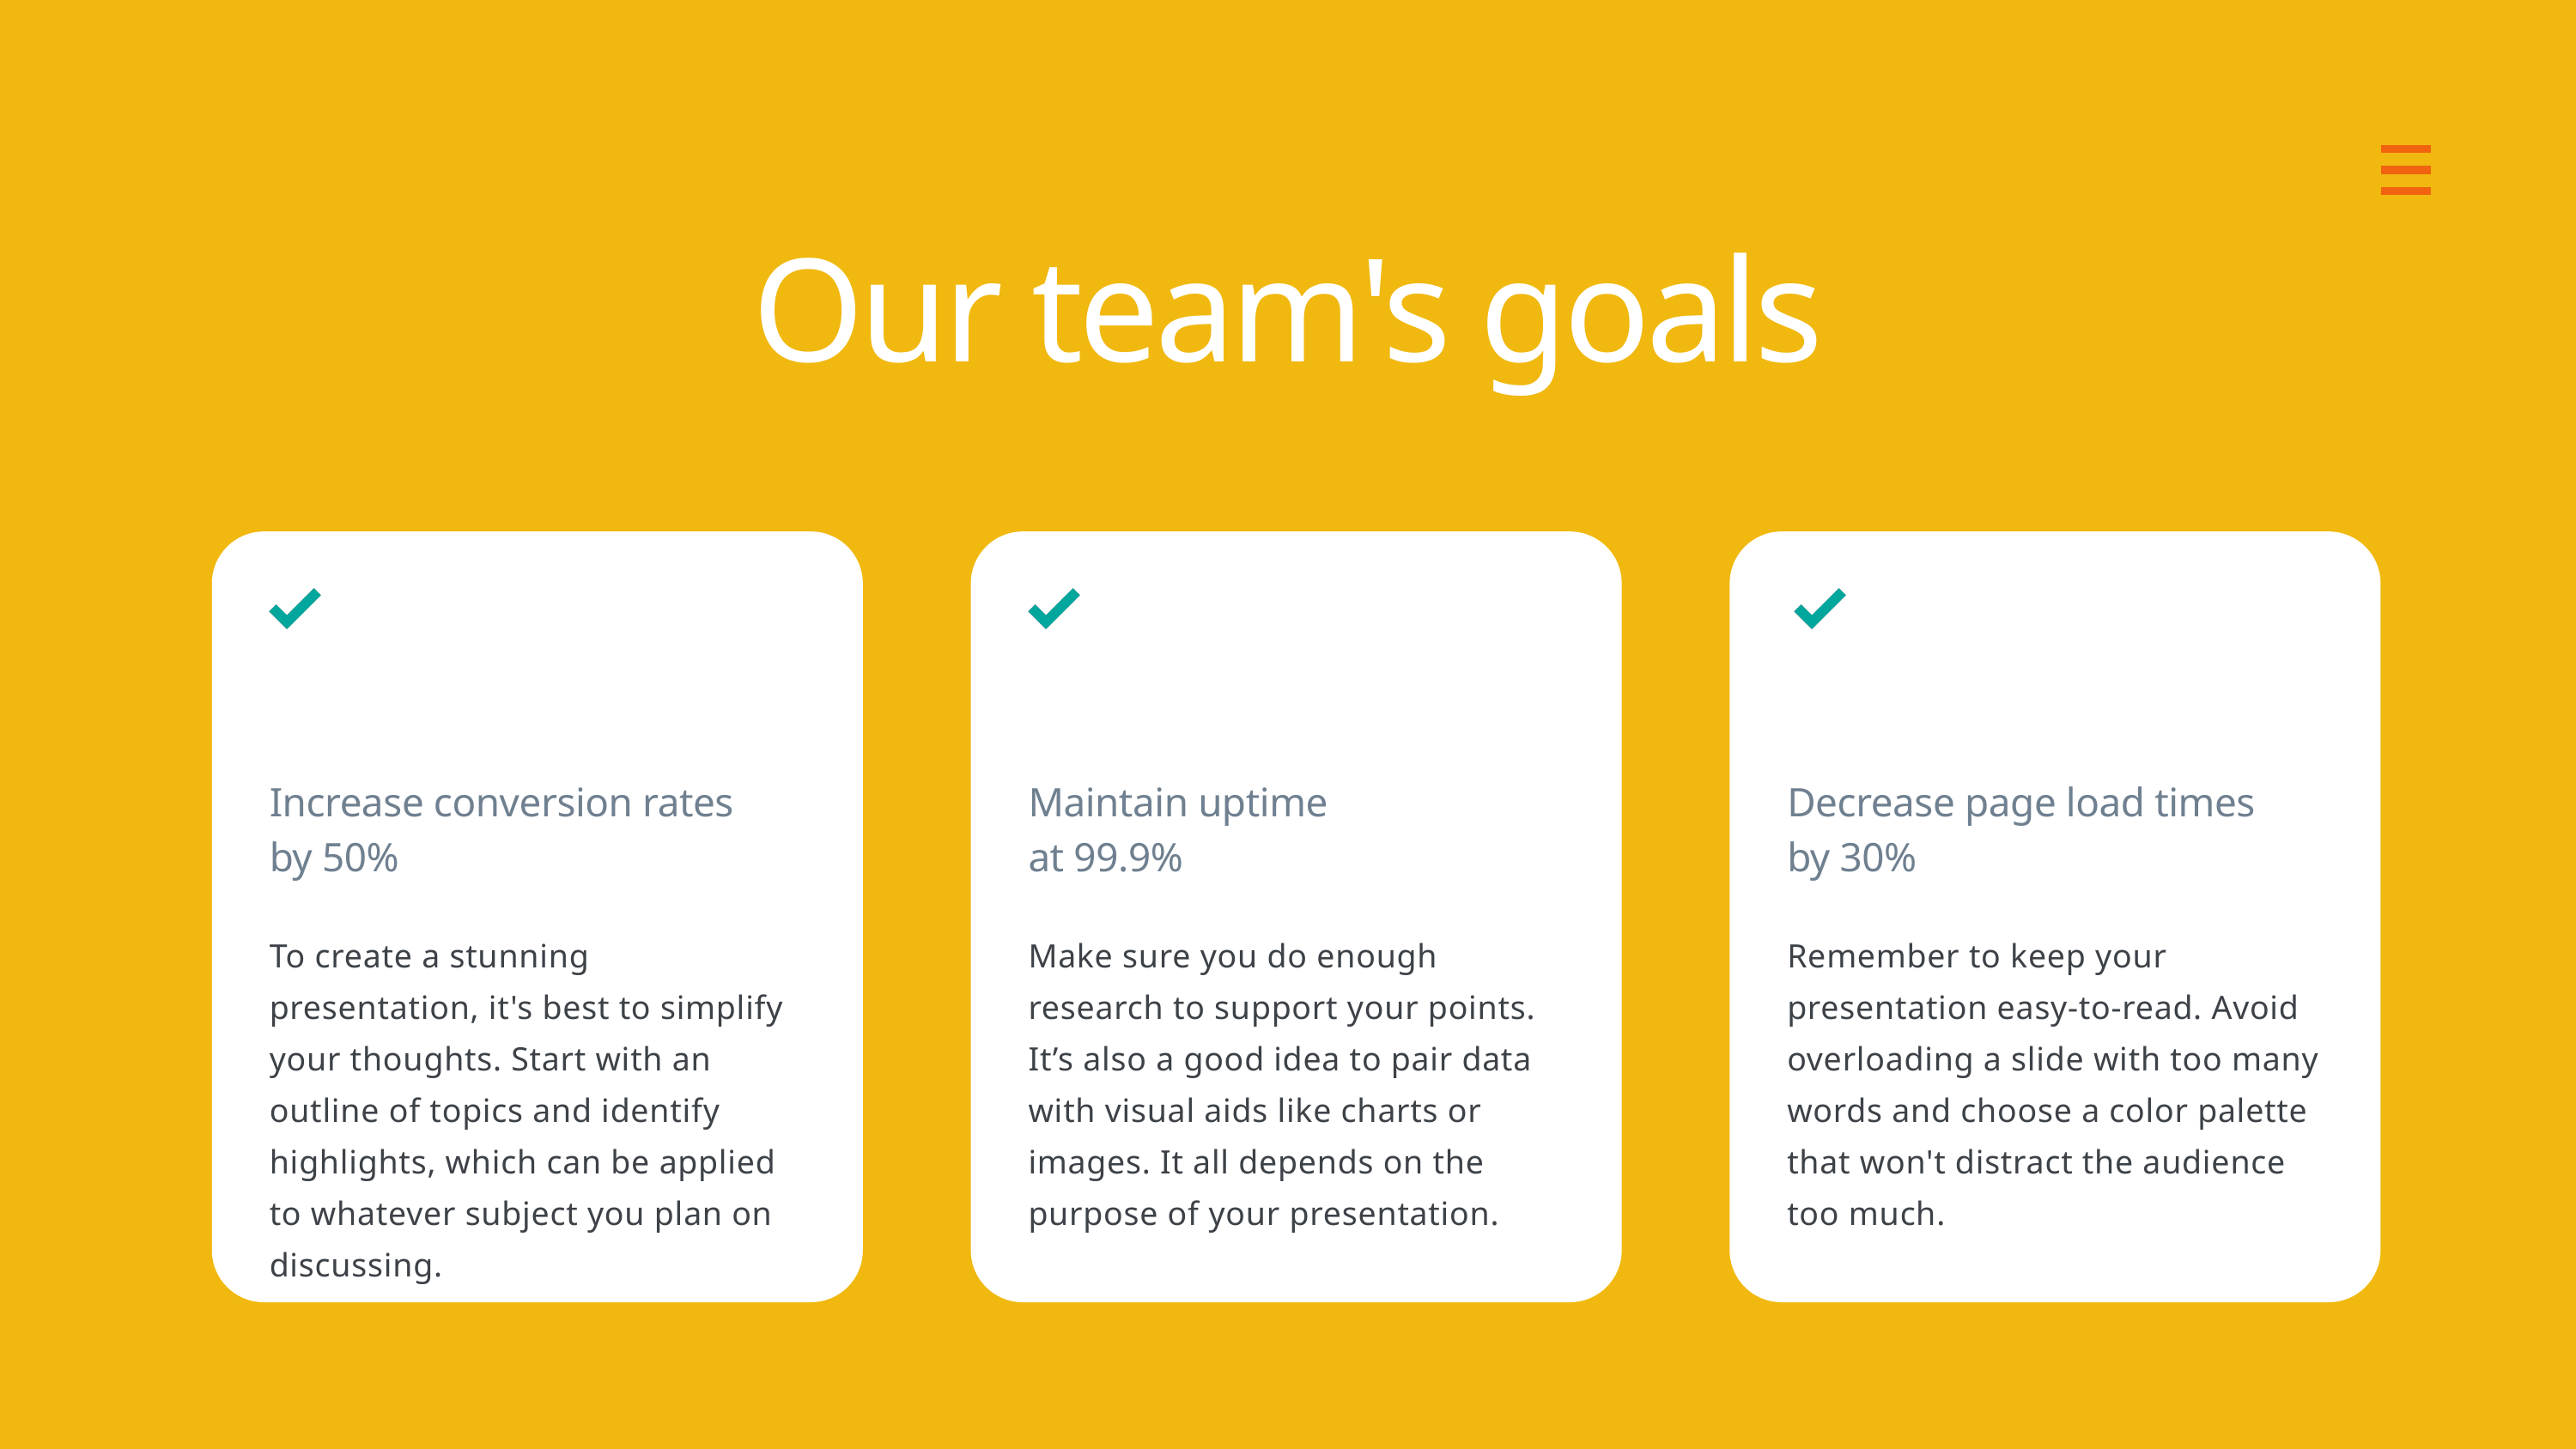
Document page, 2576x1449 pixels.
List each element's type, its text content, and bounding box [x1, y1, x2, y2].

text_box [269, 773, 806, 1223]
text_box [1787, 773, 2324, 1223]
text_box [211, 530, 864, 1303]
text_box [970, 530, 1622, 1303]
picture [1028, 588, 1080, 630]
picture [269, 588, 322, 630]
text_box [1028, 773, 1565, 1223]
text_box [2380, 144, 2432, 196]
text_box Our team's goals [385, 233, 2191, 391]
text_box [1729, 530, 2381, 1303]
picture [1794, 588, 1846, 630]
